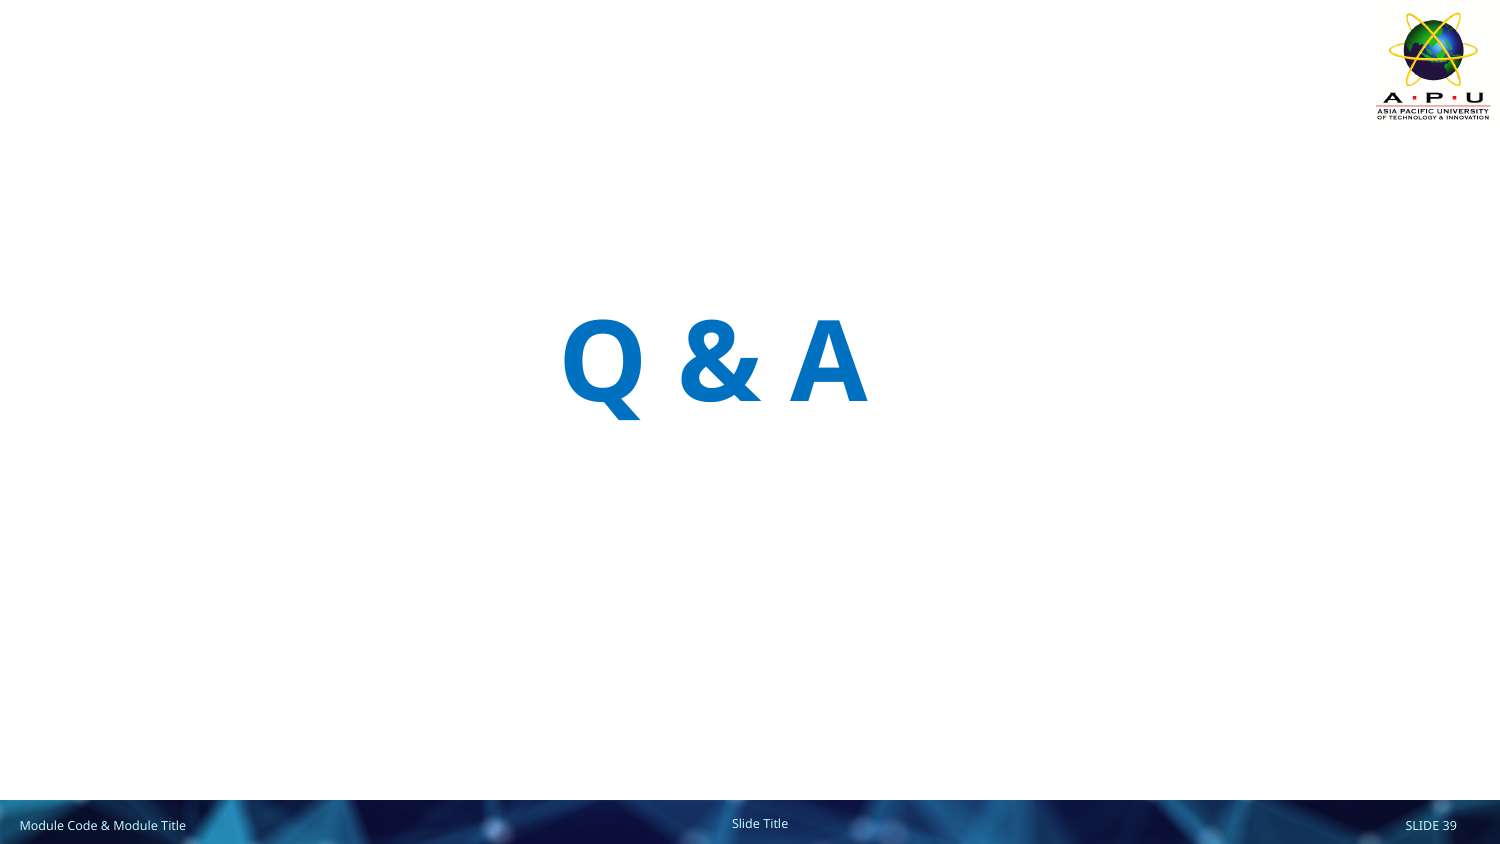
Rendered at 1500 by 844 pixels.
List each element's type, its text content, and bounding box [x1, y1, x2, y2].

picture [0, 800, 1500, 844]
title Q & A [365, 286, 1063, 428]
picture [1367, 0, 1500, 133]
